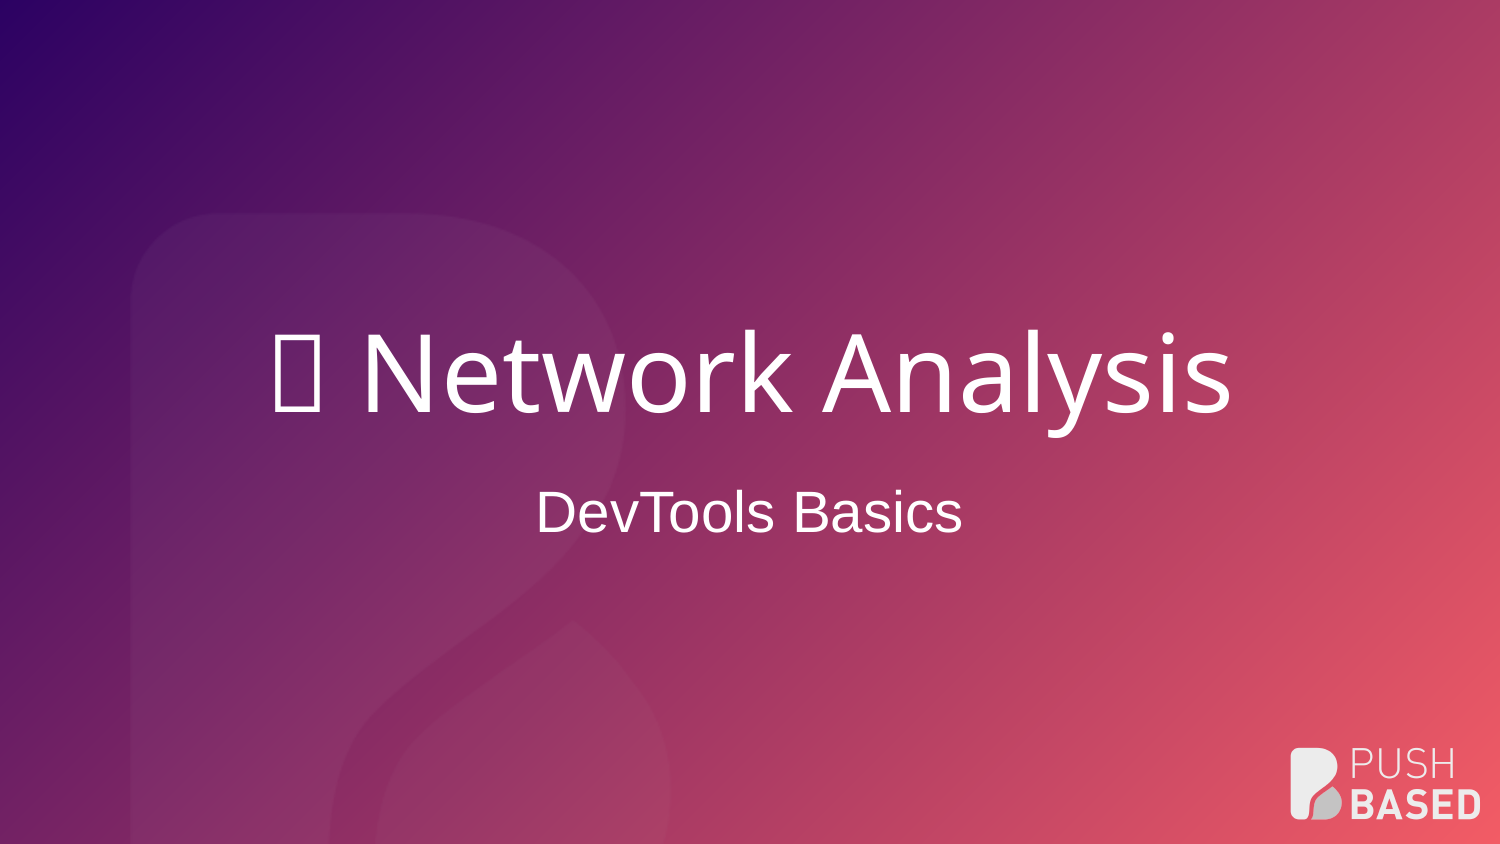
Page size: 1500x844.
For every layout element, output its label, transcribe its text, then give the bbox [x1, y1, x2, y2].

title 🔌 Network Analysis [51, 122, 1449, 459]
picture [1250, 723, 1489, 844]
subtitle DevTools Basics [51, 464, 1449, 595]
